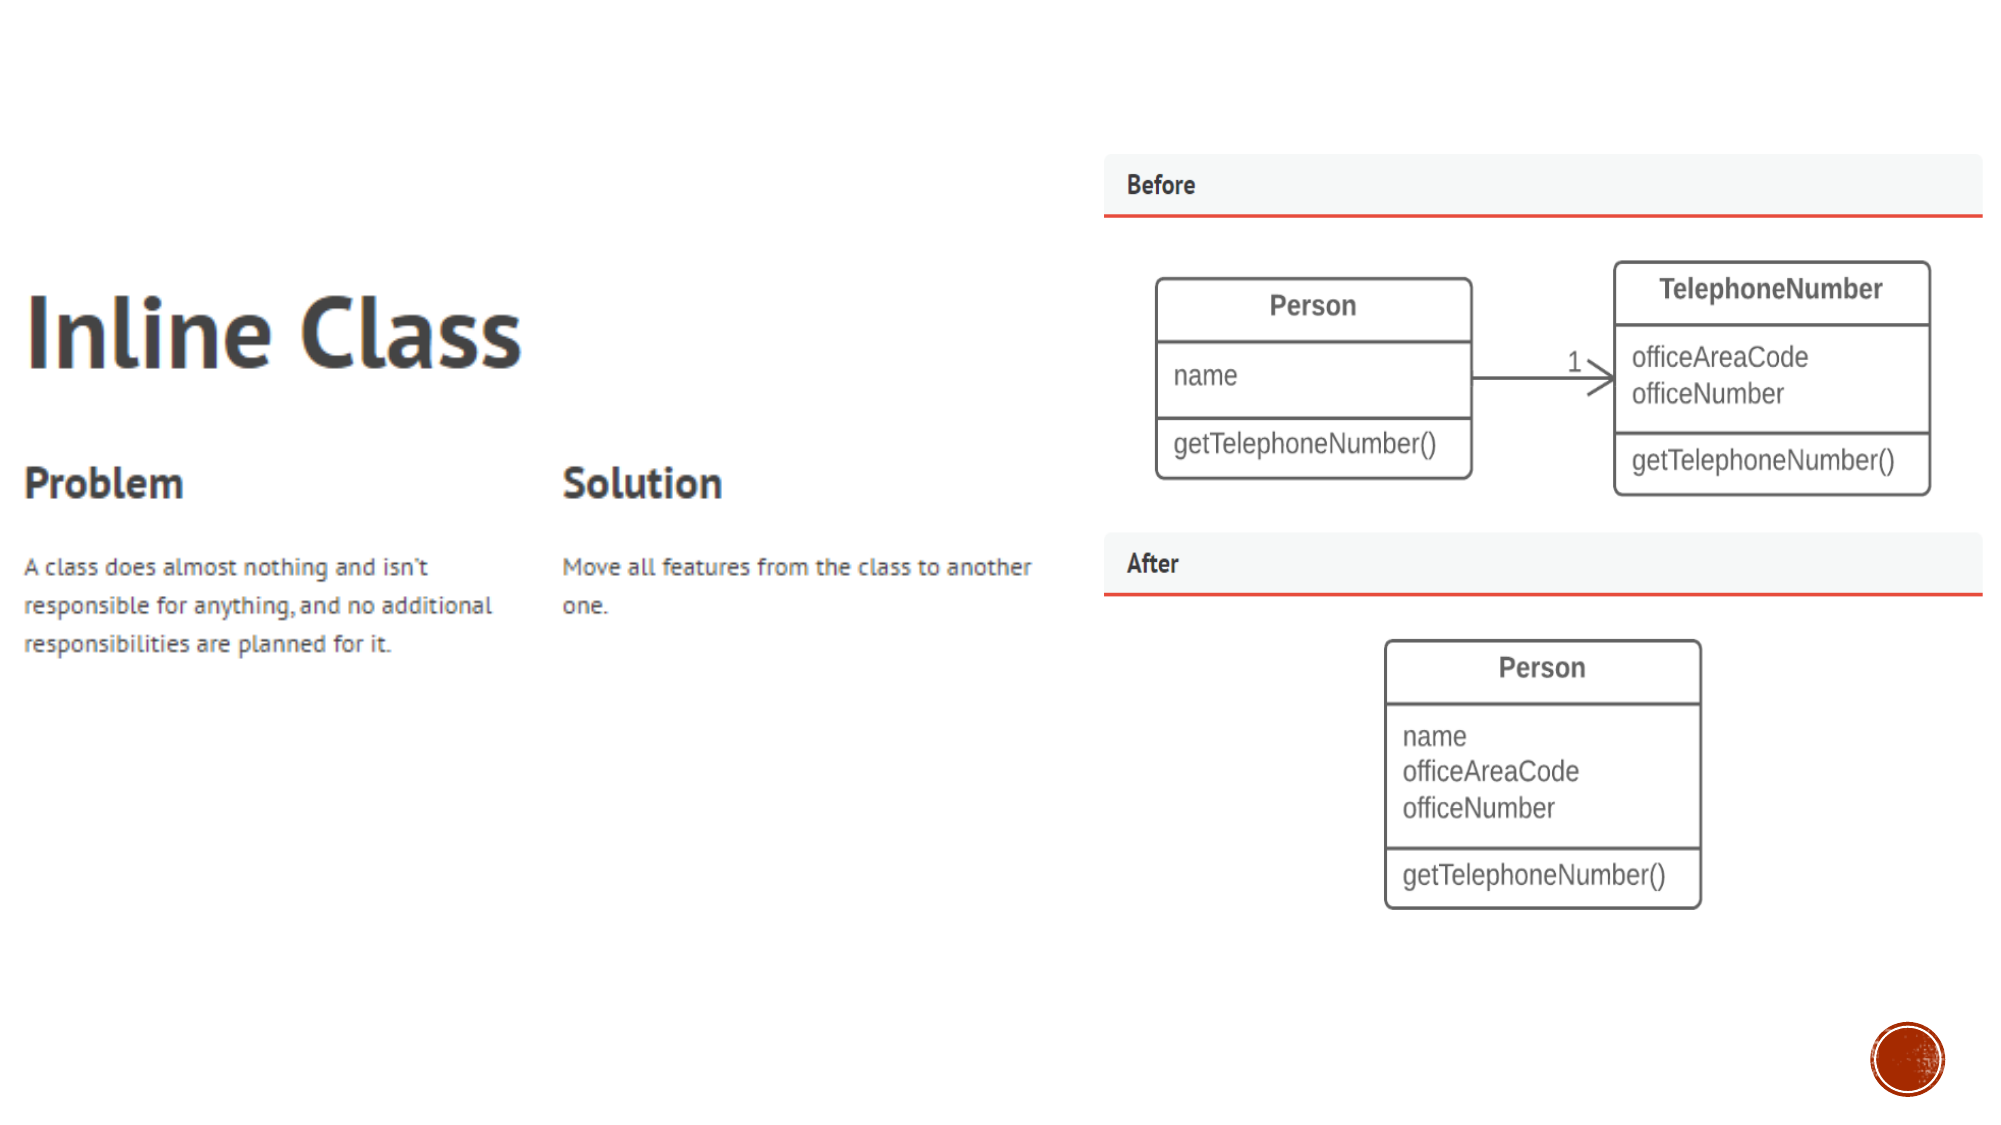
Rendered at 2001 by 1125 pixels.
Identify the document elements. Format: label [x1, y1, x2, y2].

picture [1103, 154, 2000, 923]
picture [0, 259, 1084, 755]
